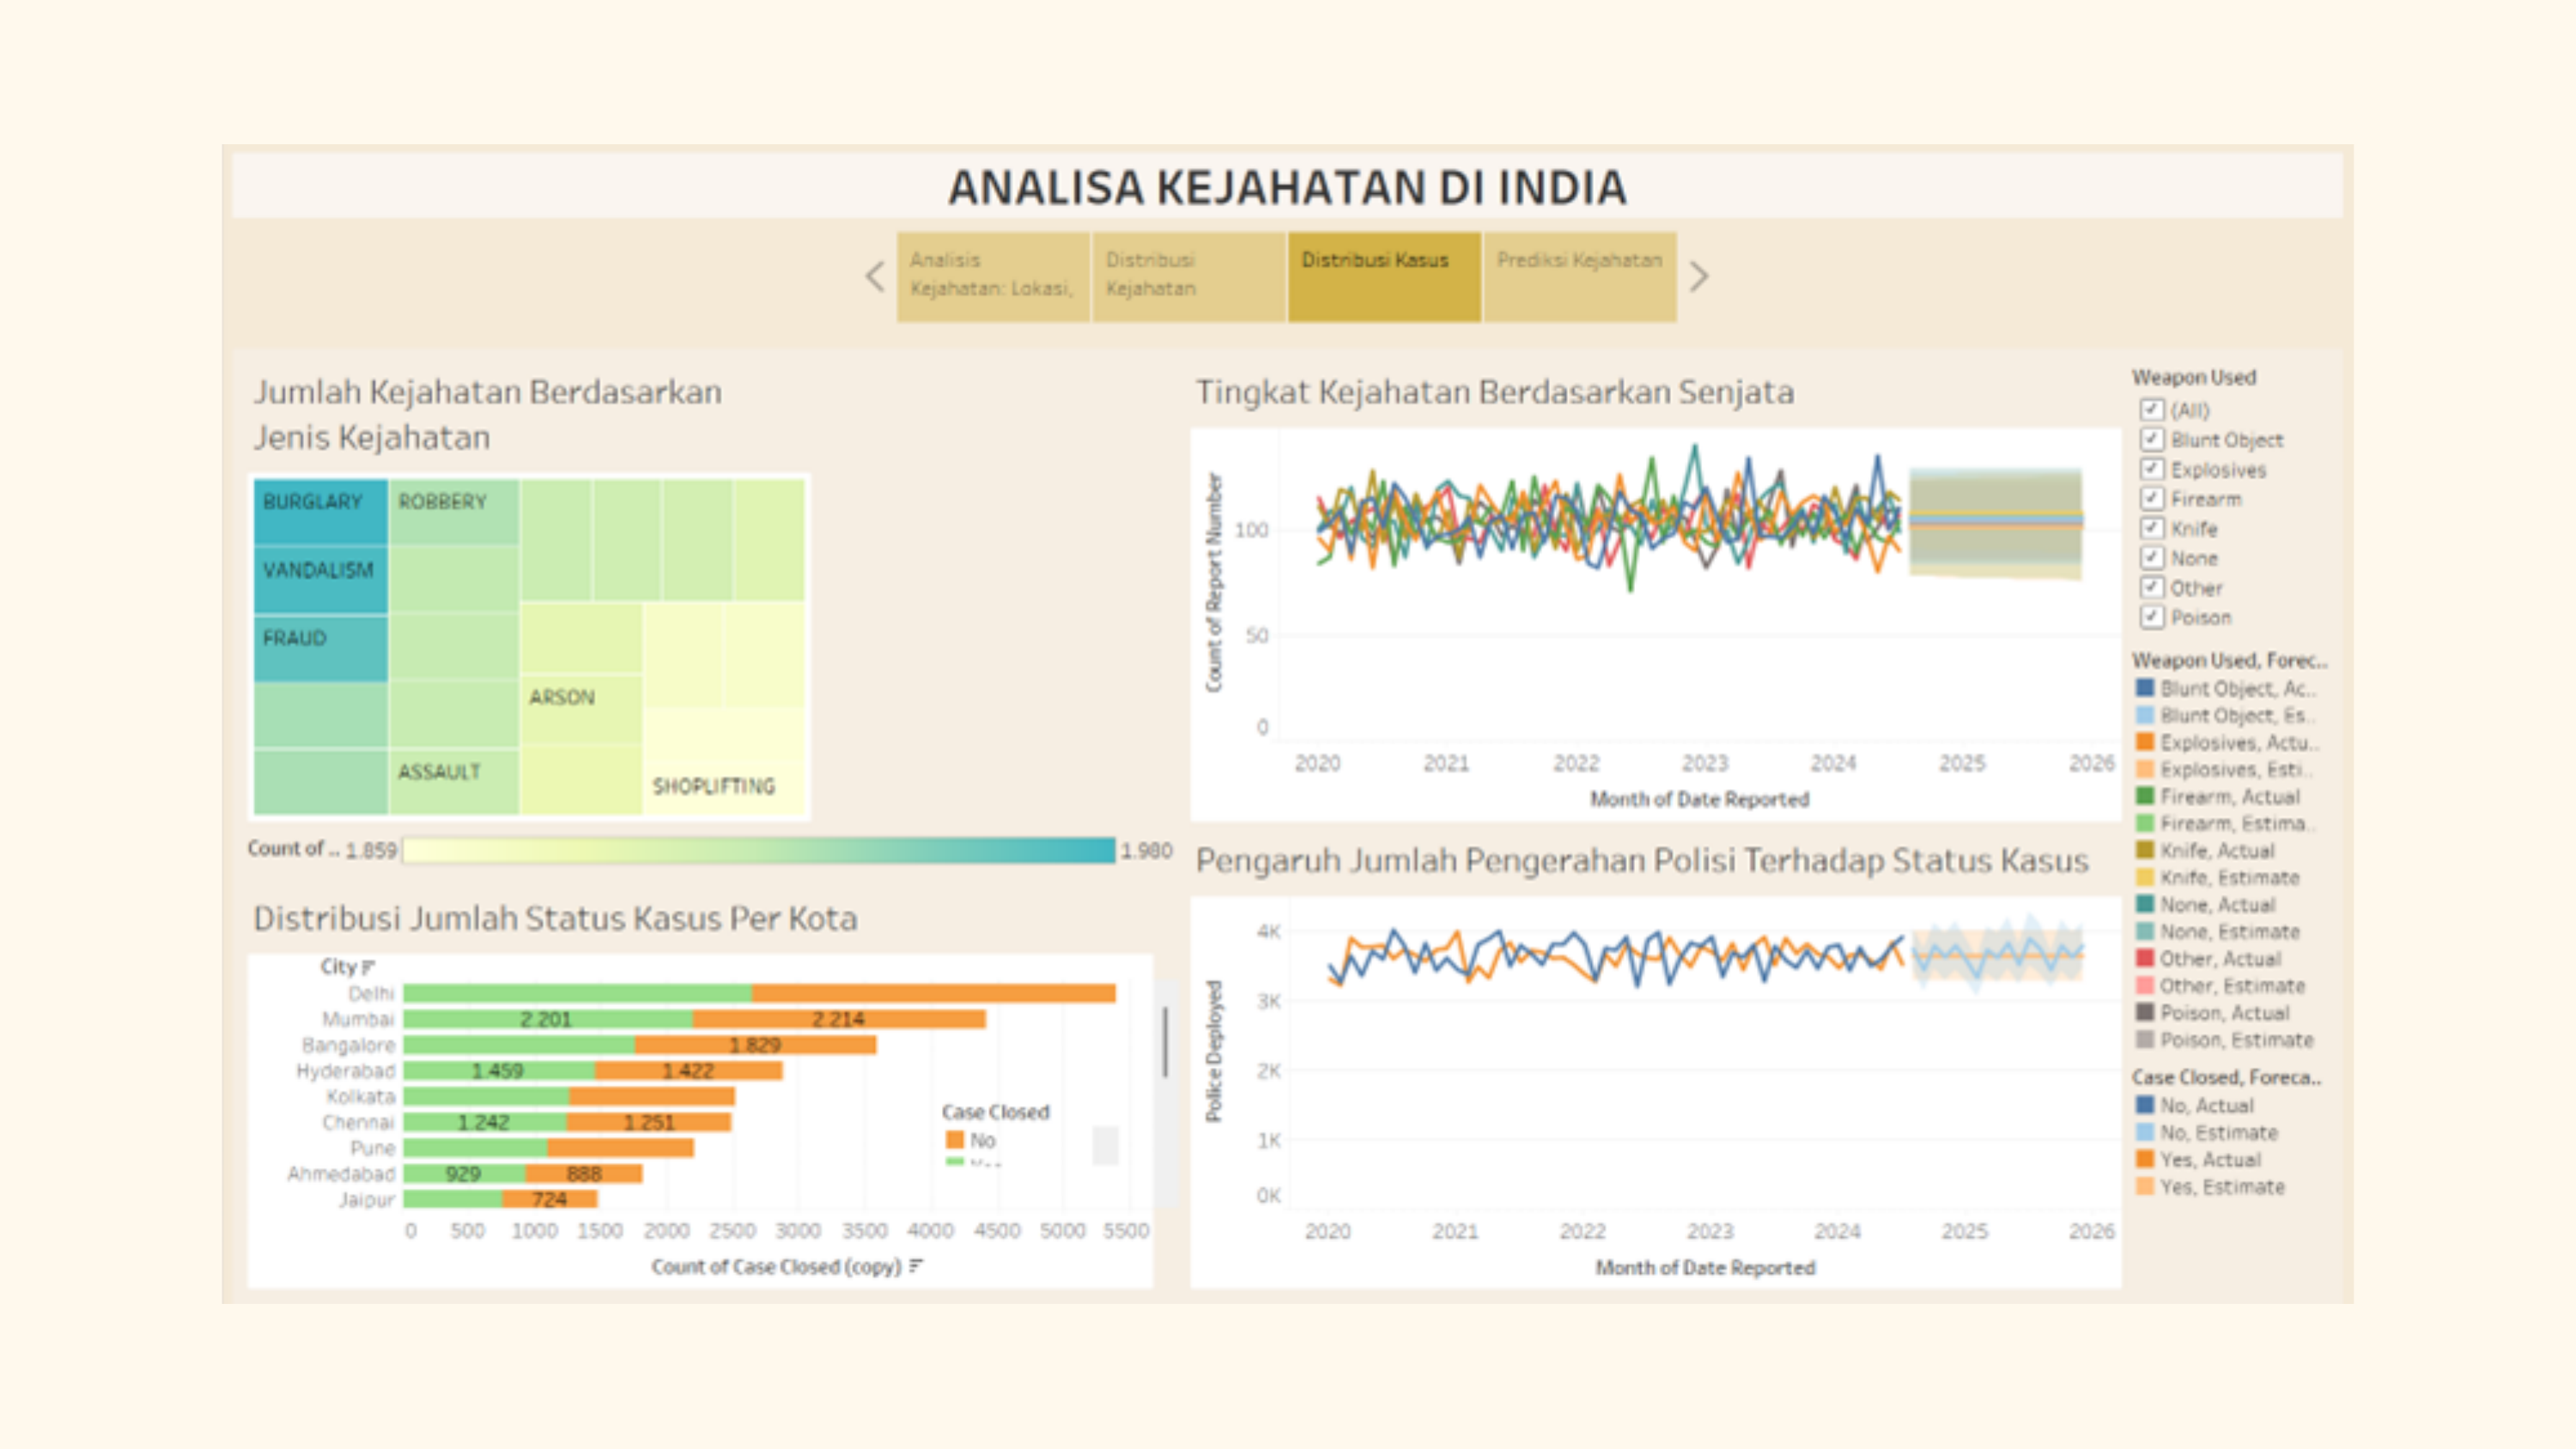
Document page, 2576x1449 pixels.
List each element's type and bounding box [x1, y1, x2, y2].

text_box [222, 144, 2354, 1304]
